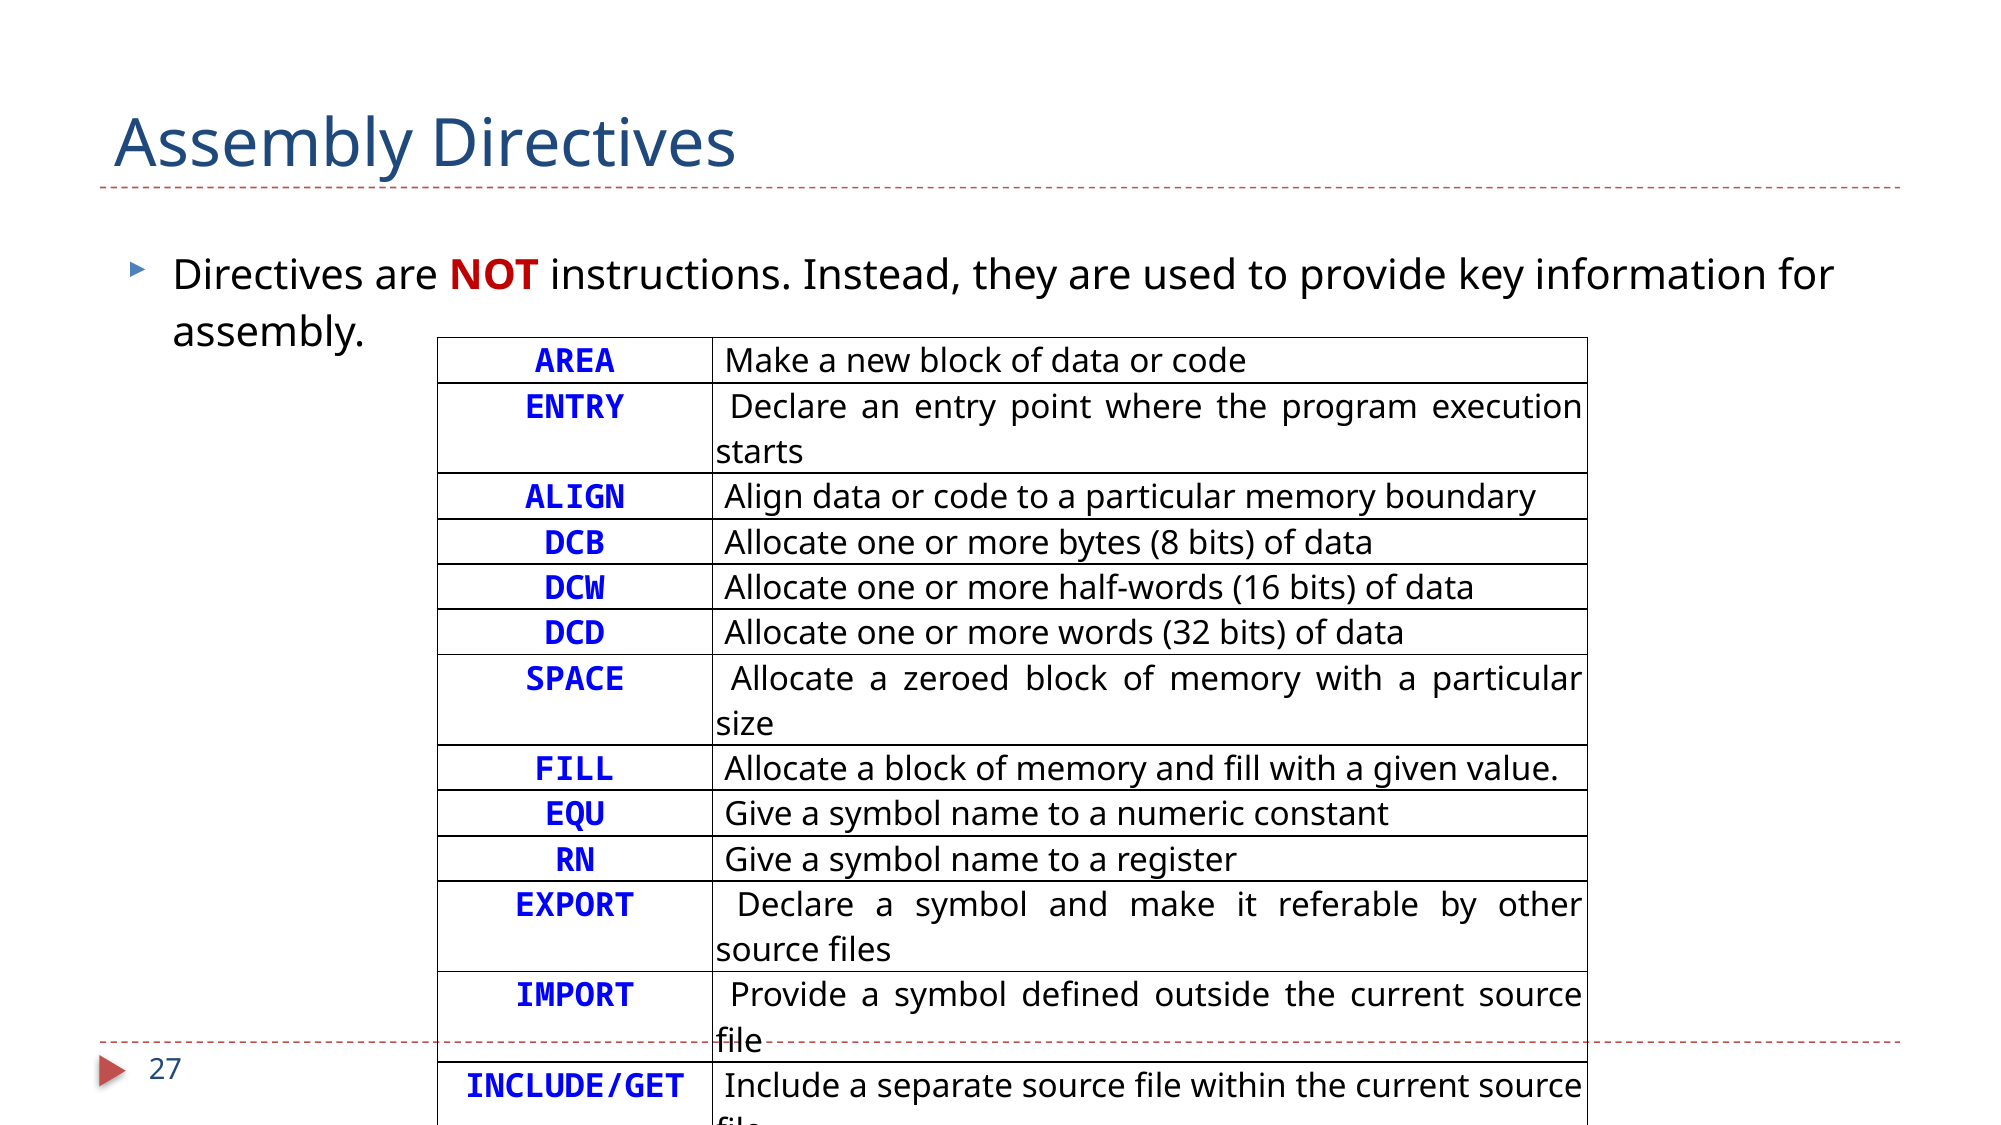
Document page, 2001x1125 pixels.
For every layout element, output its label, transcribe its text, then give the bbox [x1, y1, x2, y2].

text_box Directives are NOT instructions. Instead, they are used to provide key information for assembly. [112, 237, 1888, 1021]
table_cell Provide a symbol defined outside the current source file [713, 1021, 1587, 1061]
table_cell Include a separate source file within the current source file [713, 1063, 1587, 1125]
table_cell IMPORT [438, 1021, 712, 1061]
title Assembly Directives [99, 24, 1900, 188]
table_cell INCLUDE/GET [438, 1063, 712, 1125]
slide_number 27 [133, 1042, 437, 1103]
